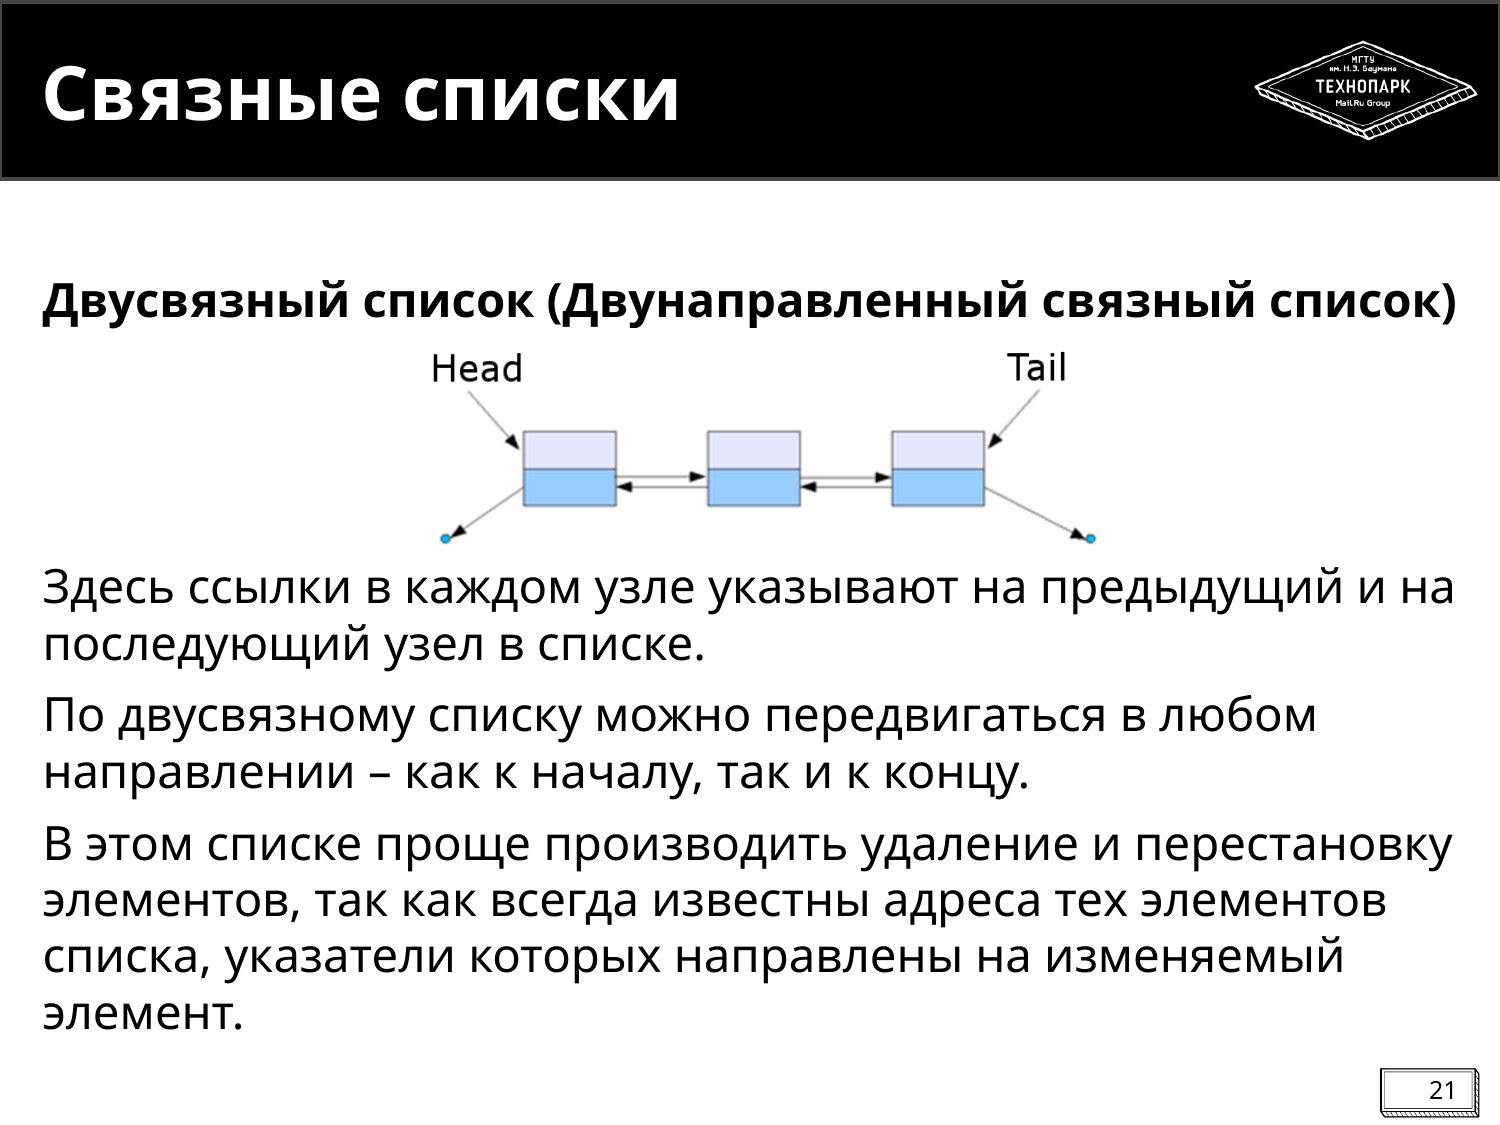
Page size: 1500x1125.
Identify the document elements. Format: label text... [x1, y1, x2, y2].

title Связные списки [26, 15, 1250, 166]
picture [419, 327, 1134, 560]
slide_number 21 [1130, 1069, 1473, 1114]
picture [1366, 1060, 1495, 1125]
picture [1250, 19, 1492, 162]
list Двусвязный список (Двунаправленный связный список) Здесь ссылки в каждом узле указывают на предыдущий и на последующий узел в списке. По двусвязному списку можно передвигаться в любом направлении – как к началу, так и к концу. В этом списке проще производить удаление и перестановку элементов, так как всегда известны адреса тех элементов списка, указатели которых направлены на изменяемый элемент. [27, 262, 1475, 1050]
